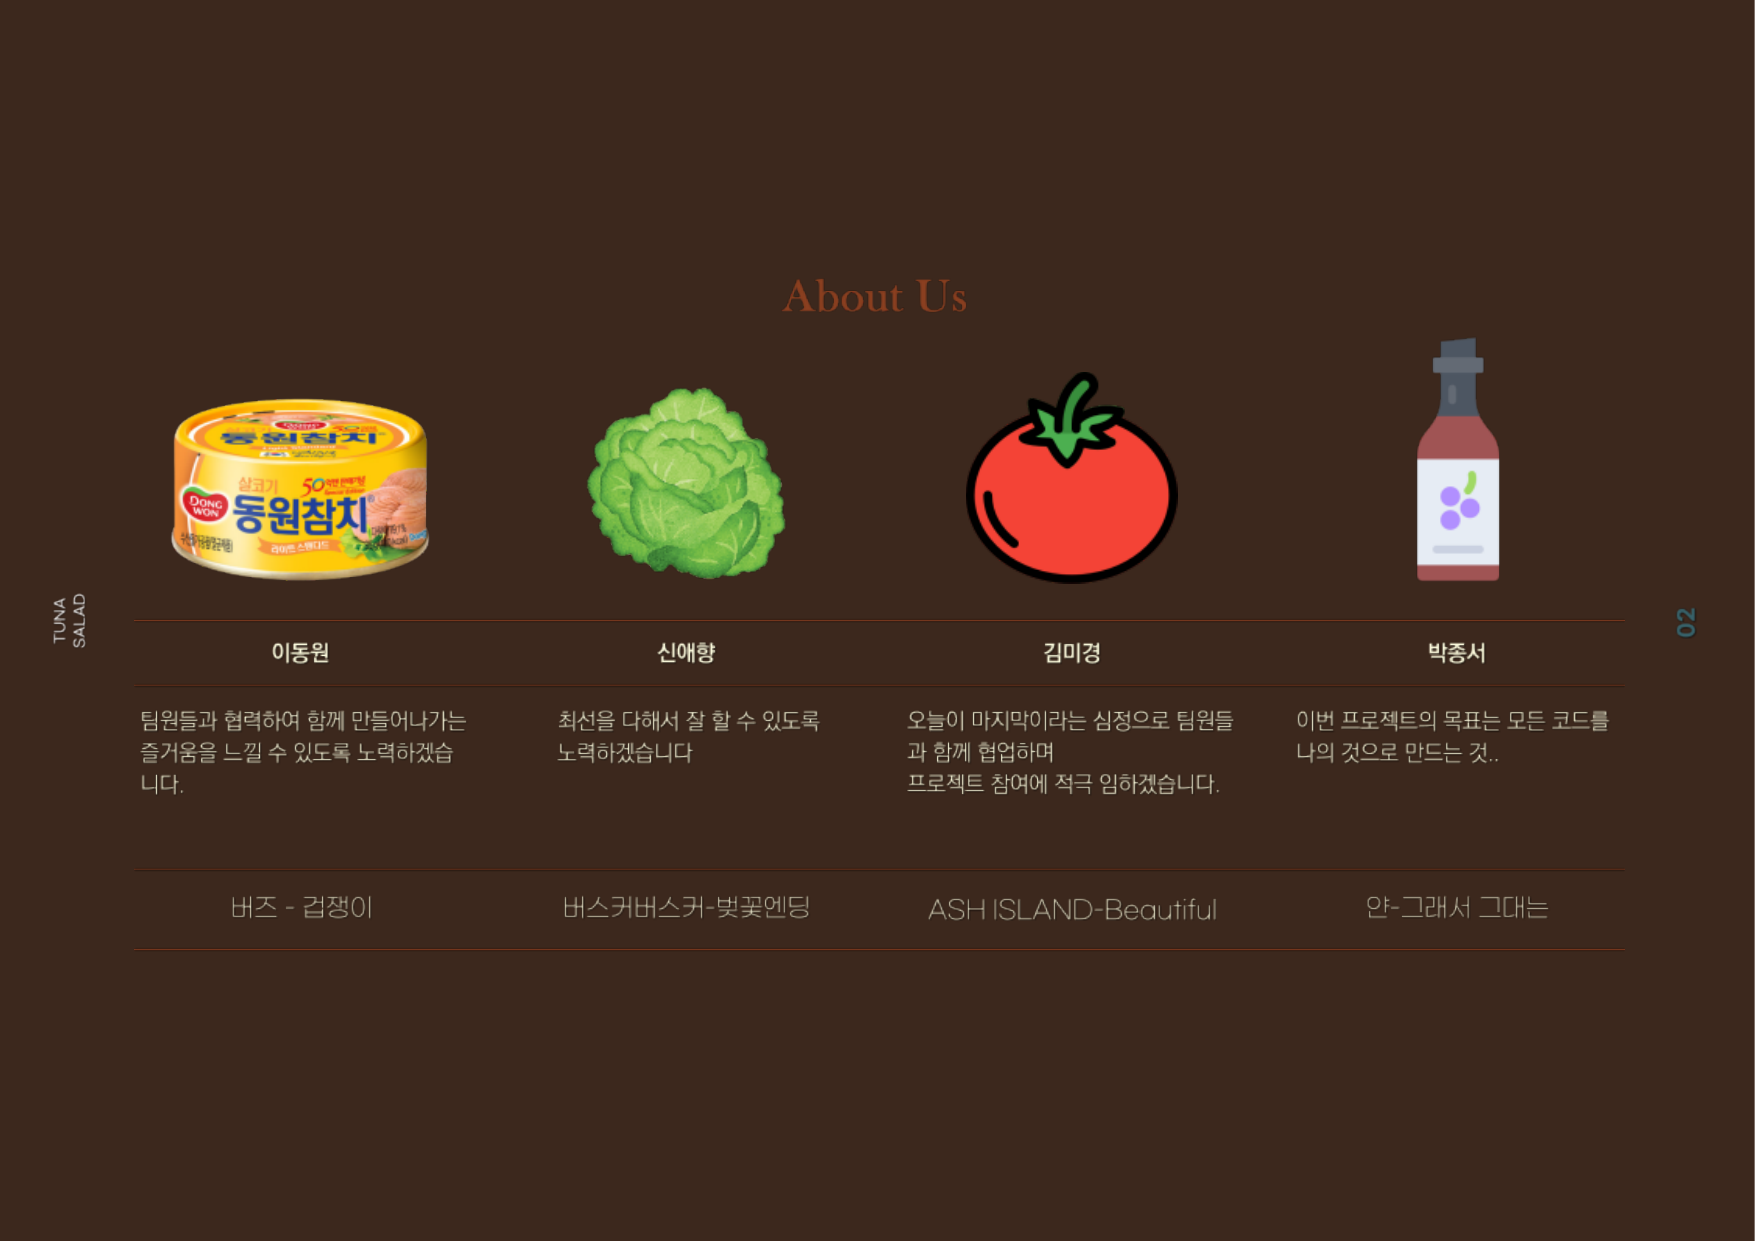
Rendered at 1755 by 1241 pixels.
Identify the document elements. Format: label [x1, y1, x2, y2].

picture [327, 245, 1023, 368]
text_box [966, 372, 1179, 585]
text_box [1332, 334, 1584, 585]
text_box [535, 867, 1625, 873]
text_box [429, 375, 945, 624]
text_box [445, 947, 513, 953]
text_box [155, 334, 425, 626]
text_box [1550, 618, 1625, 624]
text_box [1291, 947, 1322, 953]
text_box [1167, 618, 1271, 624]
text_box [134, 947, 197, 953]
picture [0, 545, 1755, 989]
